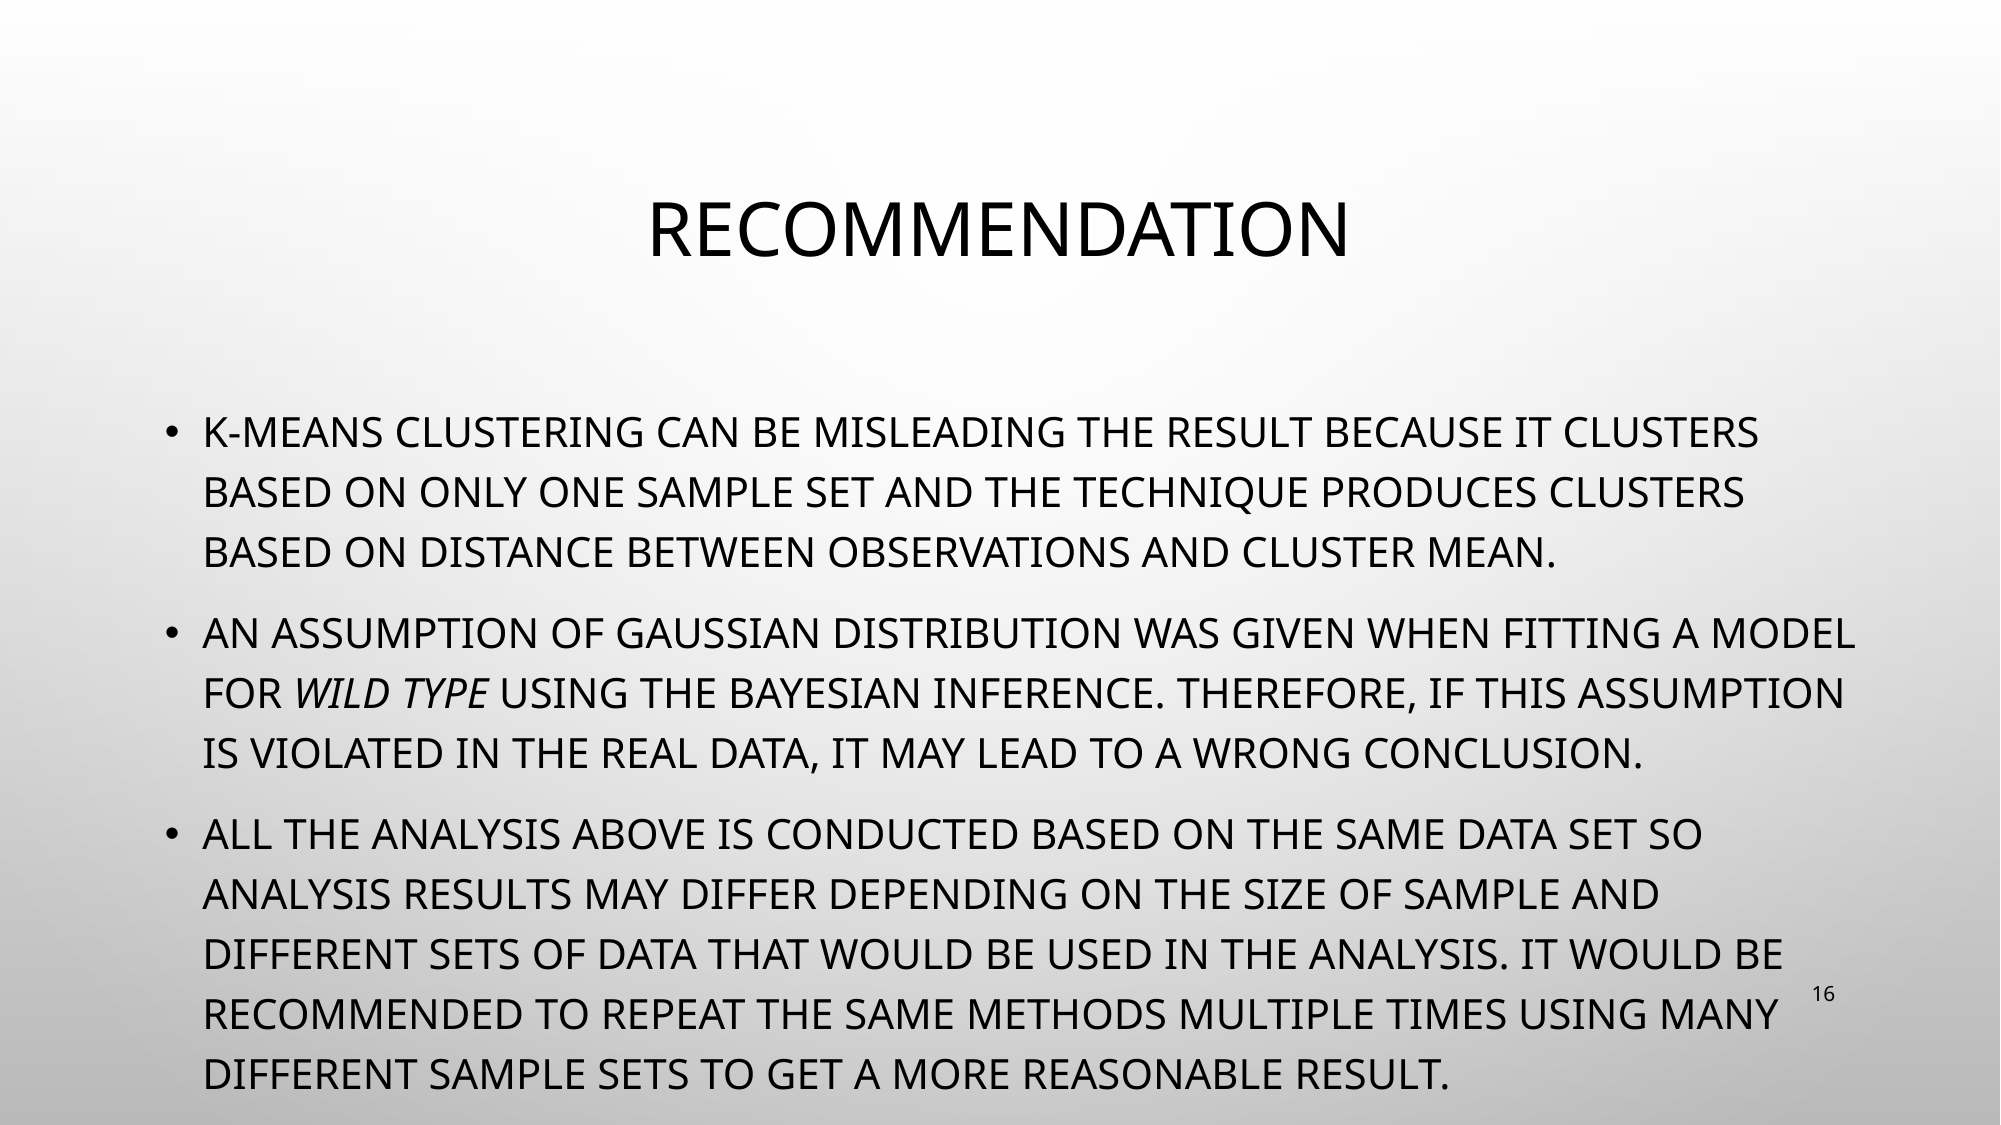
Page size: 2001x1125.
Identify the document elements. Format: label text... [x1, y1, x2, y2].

picture [0, 0, 2000, 1125]
list K-means clustering can be misleading the result because it clusters based on only one sample set and the technique produces clusters based on distance between observations and cluster mean. An assumption of Gaussian distribution was given when fitting a model for Wild type using the Bayesian inference. Therefore, if this assumption is violated in the real data, it may lead to a wrong conclusion. All the analysis above is conducted based on the same data set so analysis results may differ depending on the size of sample and different sets of data that would be used in the analysis. It would be recommended to repeat the same methods multiple times using many different sample sets to get a more reasonable result. [149, 388, 1879, 1125]
slide_number 16 [1724, 965, 1851, 1025]
title recommendation [149, 101, 1851, 364]
